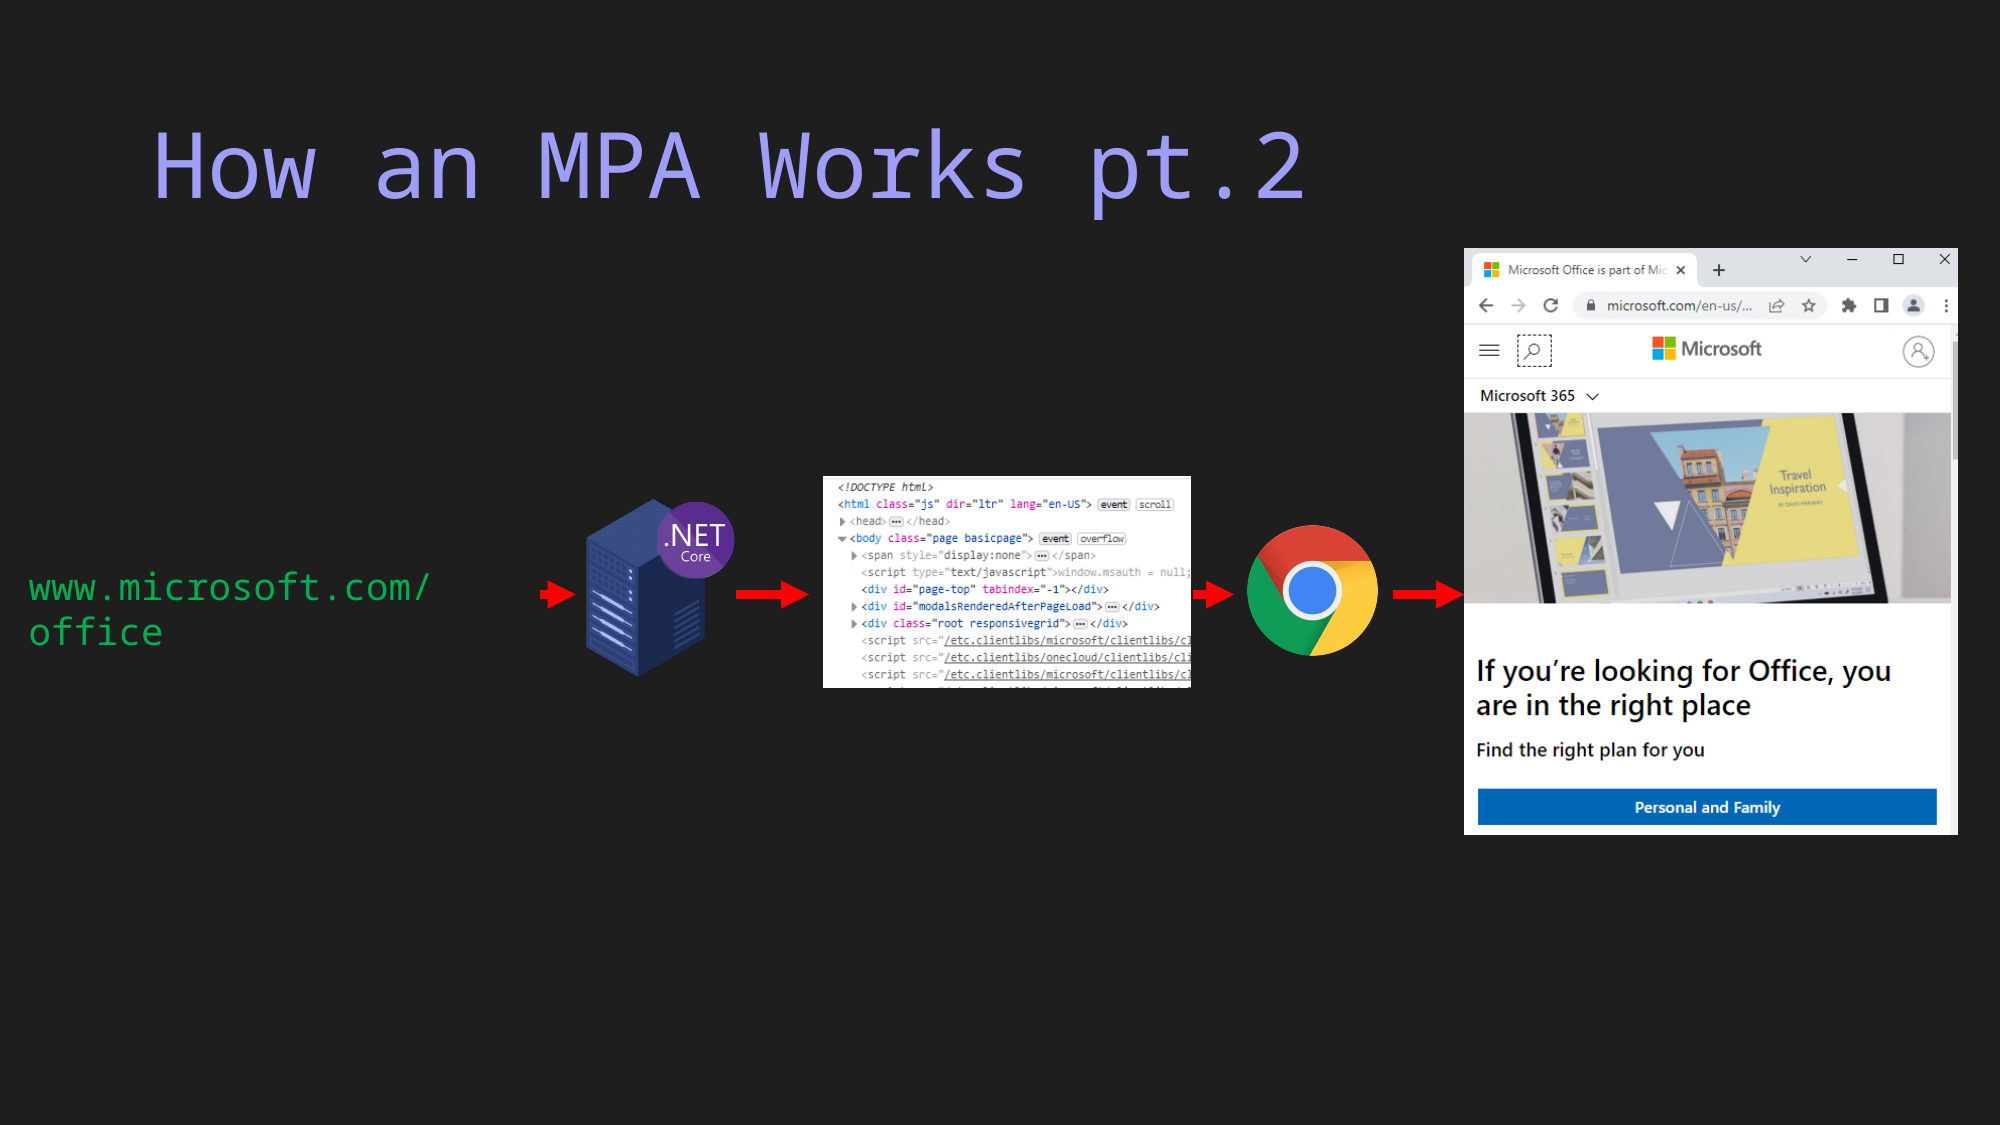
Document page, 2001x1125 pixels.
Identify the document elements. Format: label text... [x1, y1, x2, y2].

picture [1247, 525, 1378, 656]
title How an MPA Works pt.2 [137, 59, 1863, 278]
picture [1464, 248, 1958, 835]
picture [575, 495, 737, 677]
text_box www.microsoft.com/office [13, 555, 541, 661]
picture [823, 476, 1191, 688]
